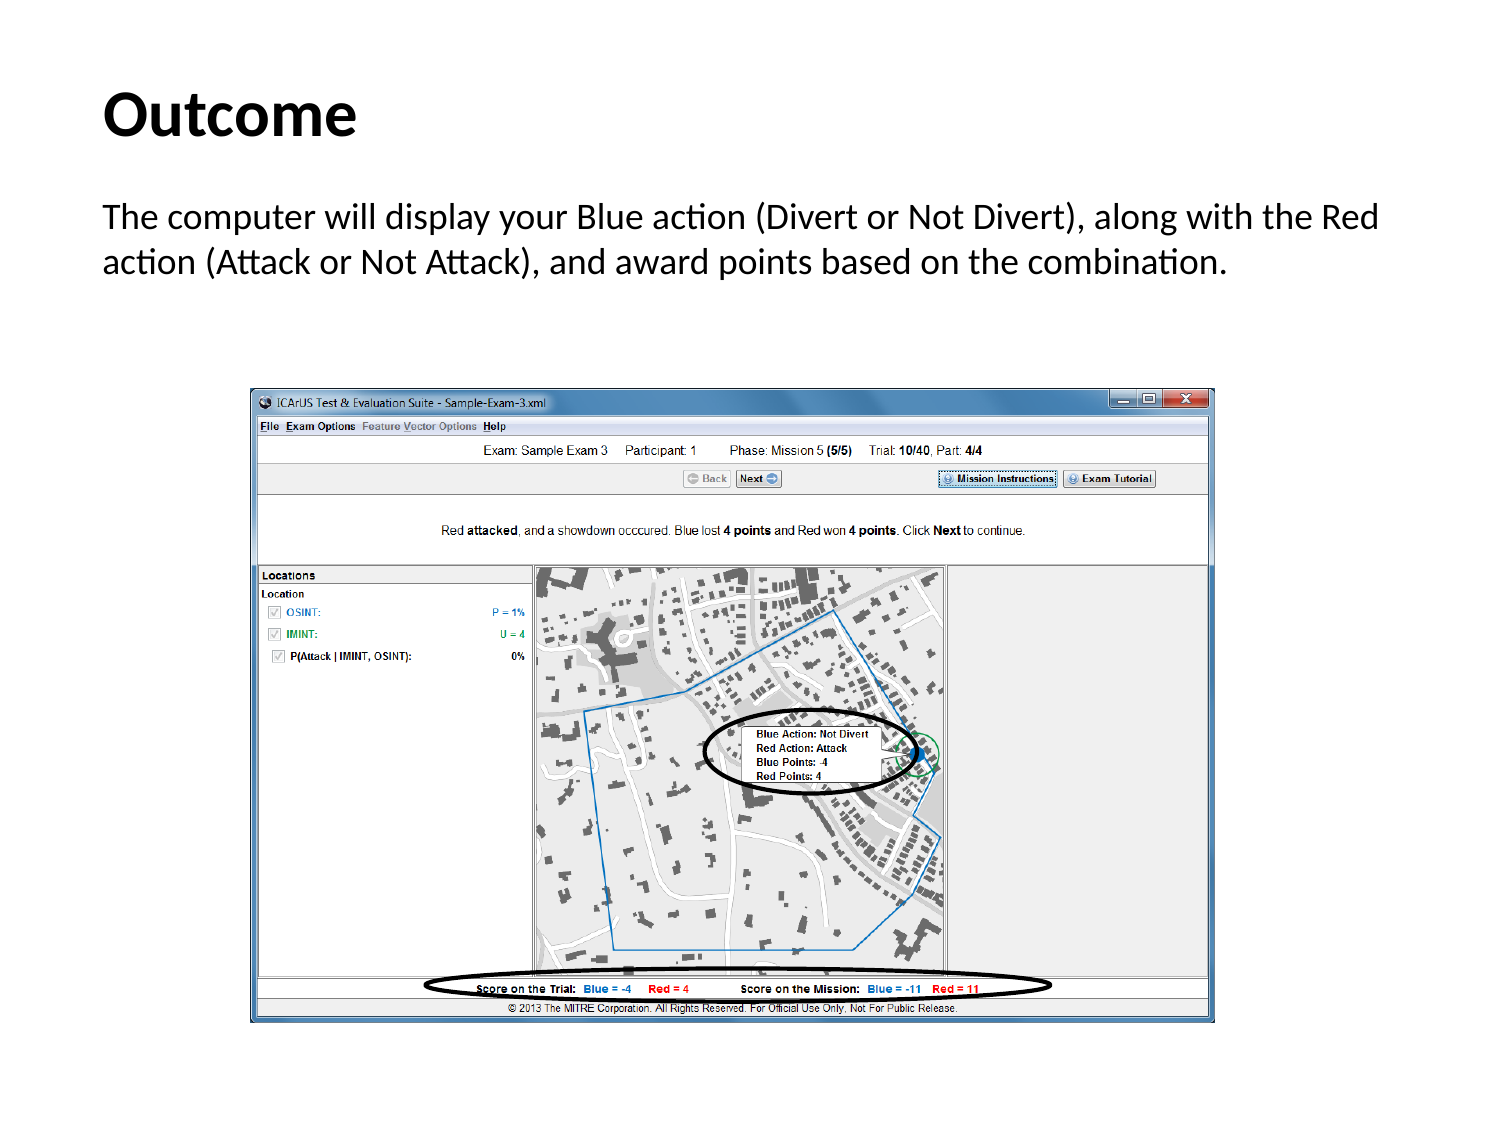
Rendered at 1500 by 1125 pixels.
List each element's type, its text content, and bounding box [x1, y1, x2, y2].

text_box The computer will display your Blue action (Divert or Not Divert), along with the Red action (Attack or Not Attack), and award points based on the combination. [87, 184, 1415, 290]
text_box Outcome [88, 62, 374, 158]
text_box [250, 388, 1215, 1023]
